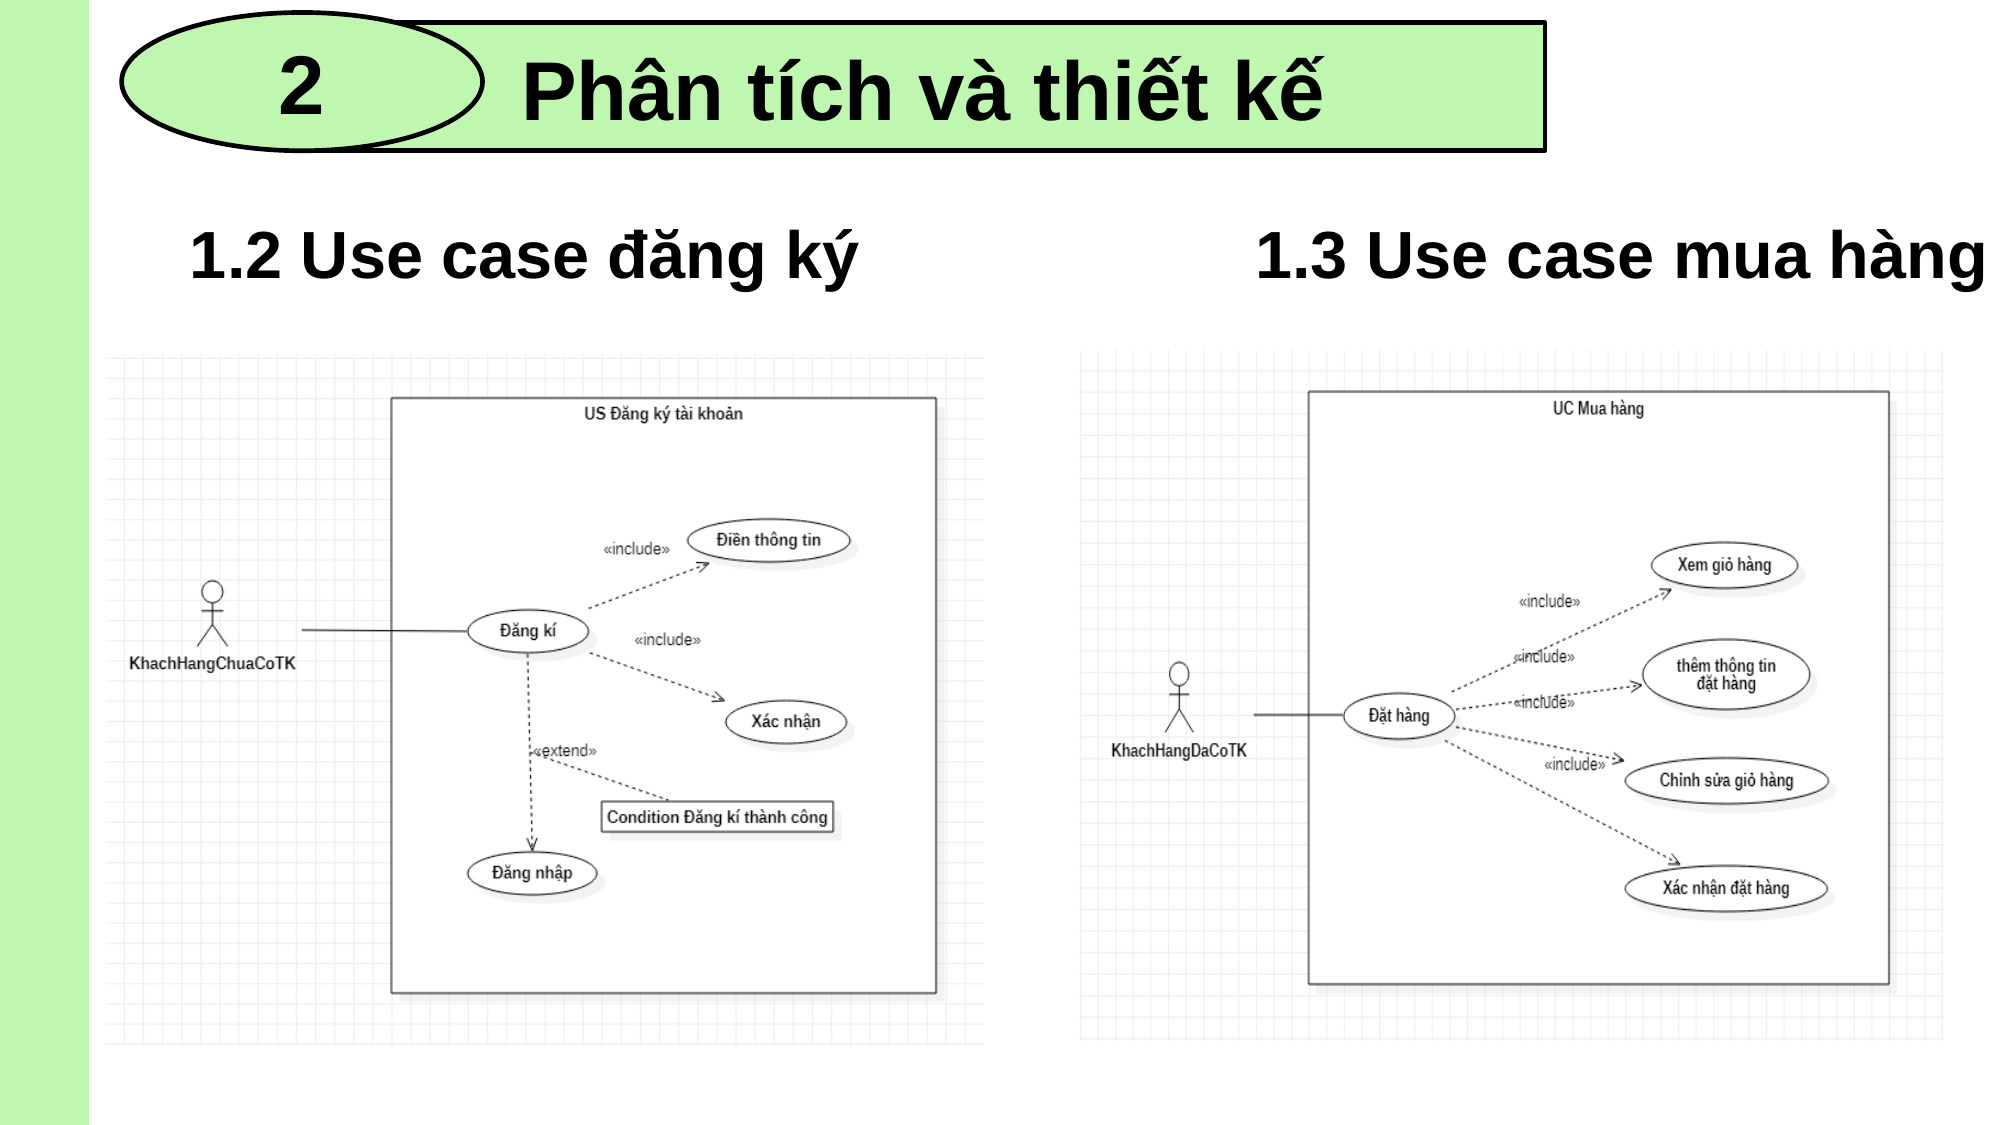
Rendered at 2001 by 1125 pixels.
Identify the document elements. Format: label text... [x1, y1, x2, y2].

picture [1079, 350, 1944, 1041]
text_box 1.3 Use case mua hàng [1240, 204, 2000, 300]
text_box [121, 12, 1545, 151]
text_box [0, 0, 89, 1125]
picture [106, 354, 984, 1045]
text_box 1.2 Use case đăng ký [89, 204, 1191, 300]
